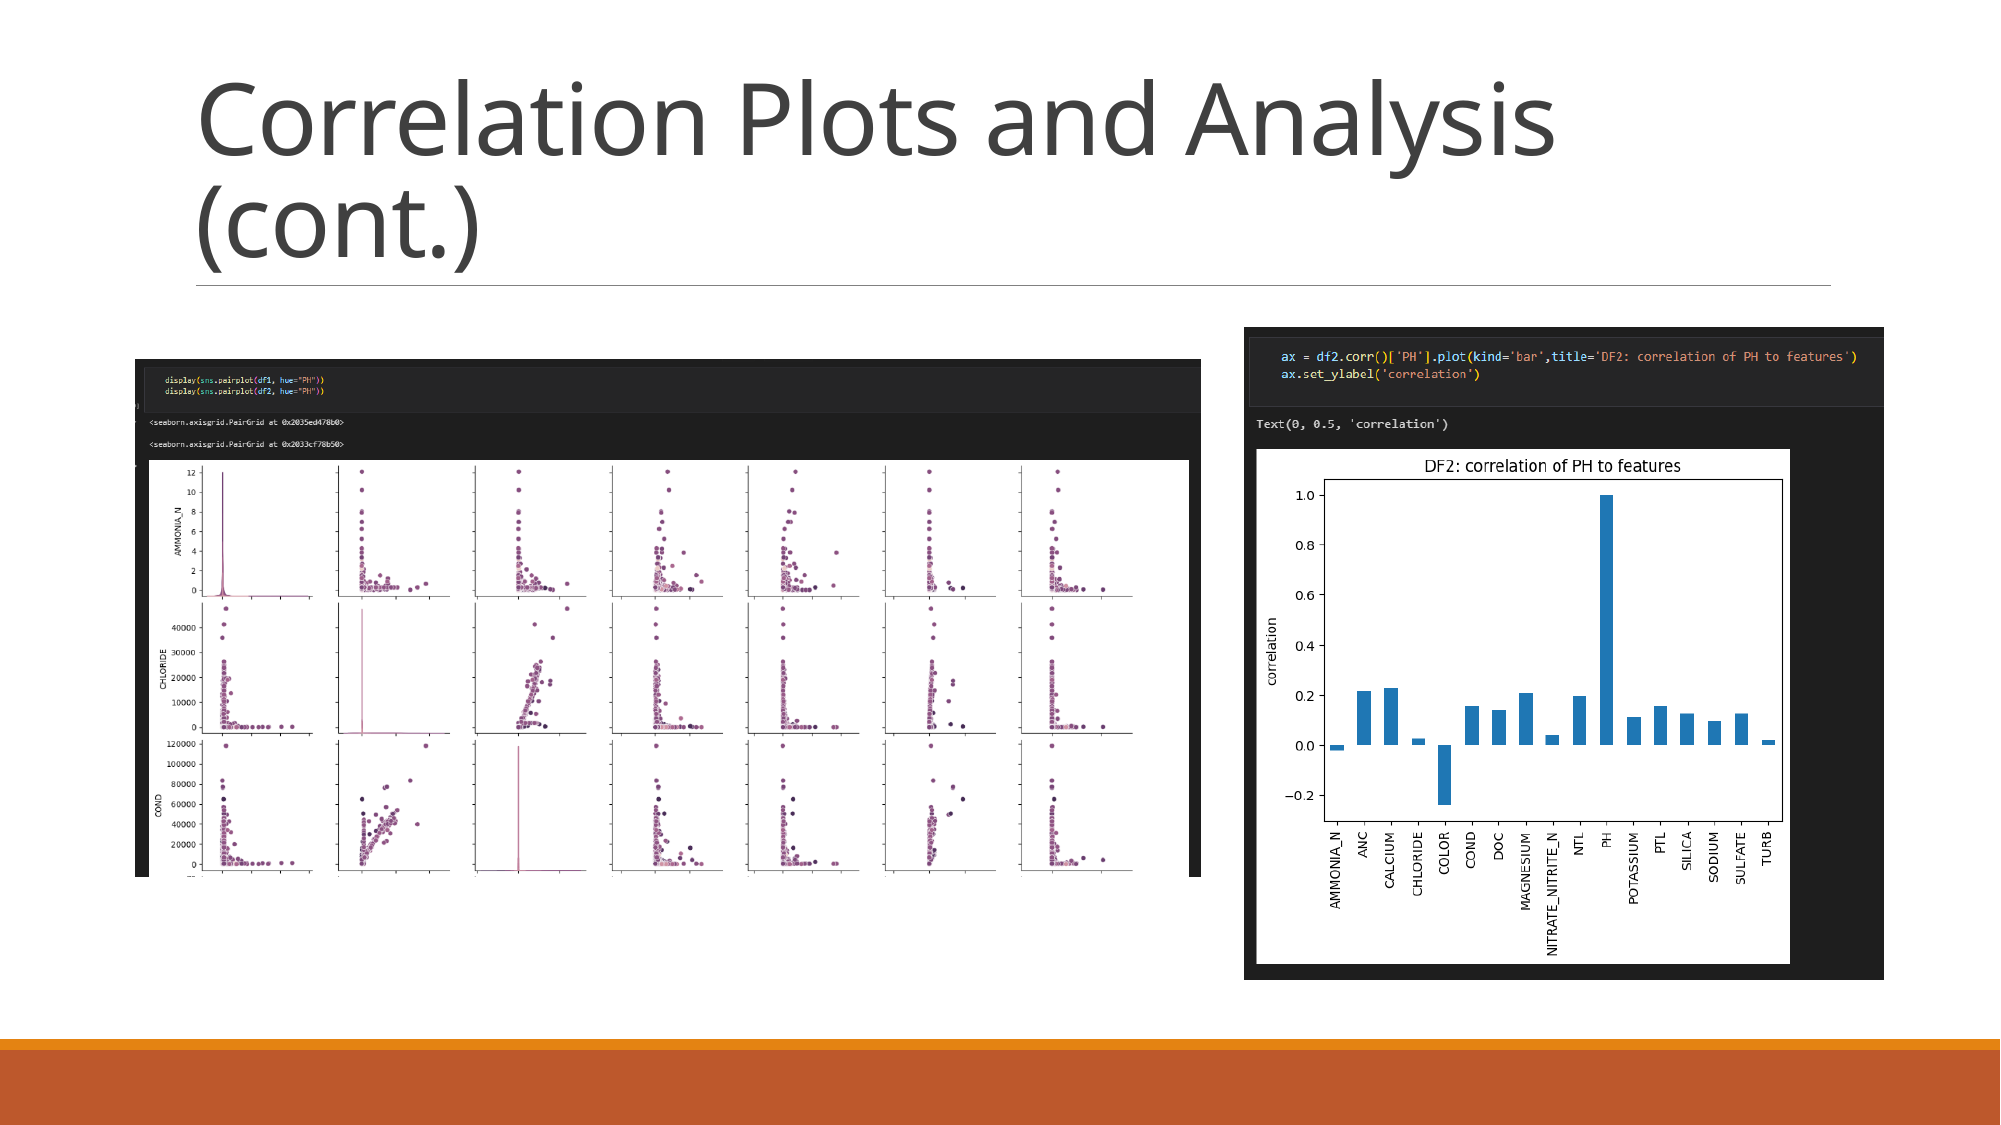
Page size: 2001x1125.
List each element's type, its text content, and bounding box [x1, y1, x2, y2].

title Correlation Plots and Analysis (cont.) [180, 47, 1830, 285]
picture [1244, 327, 1884, 980]
picture [135, 358, 1202, 878]
